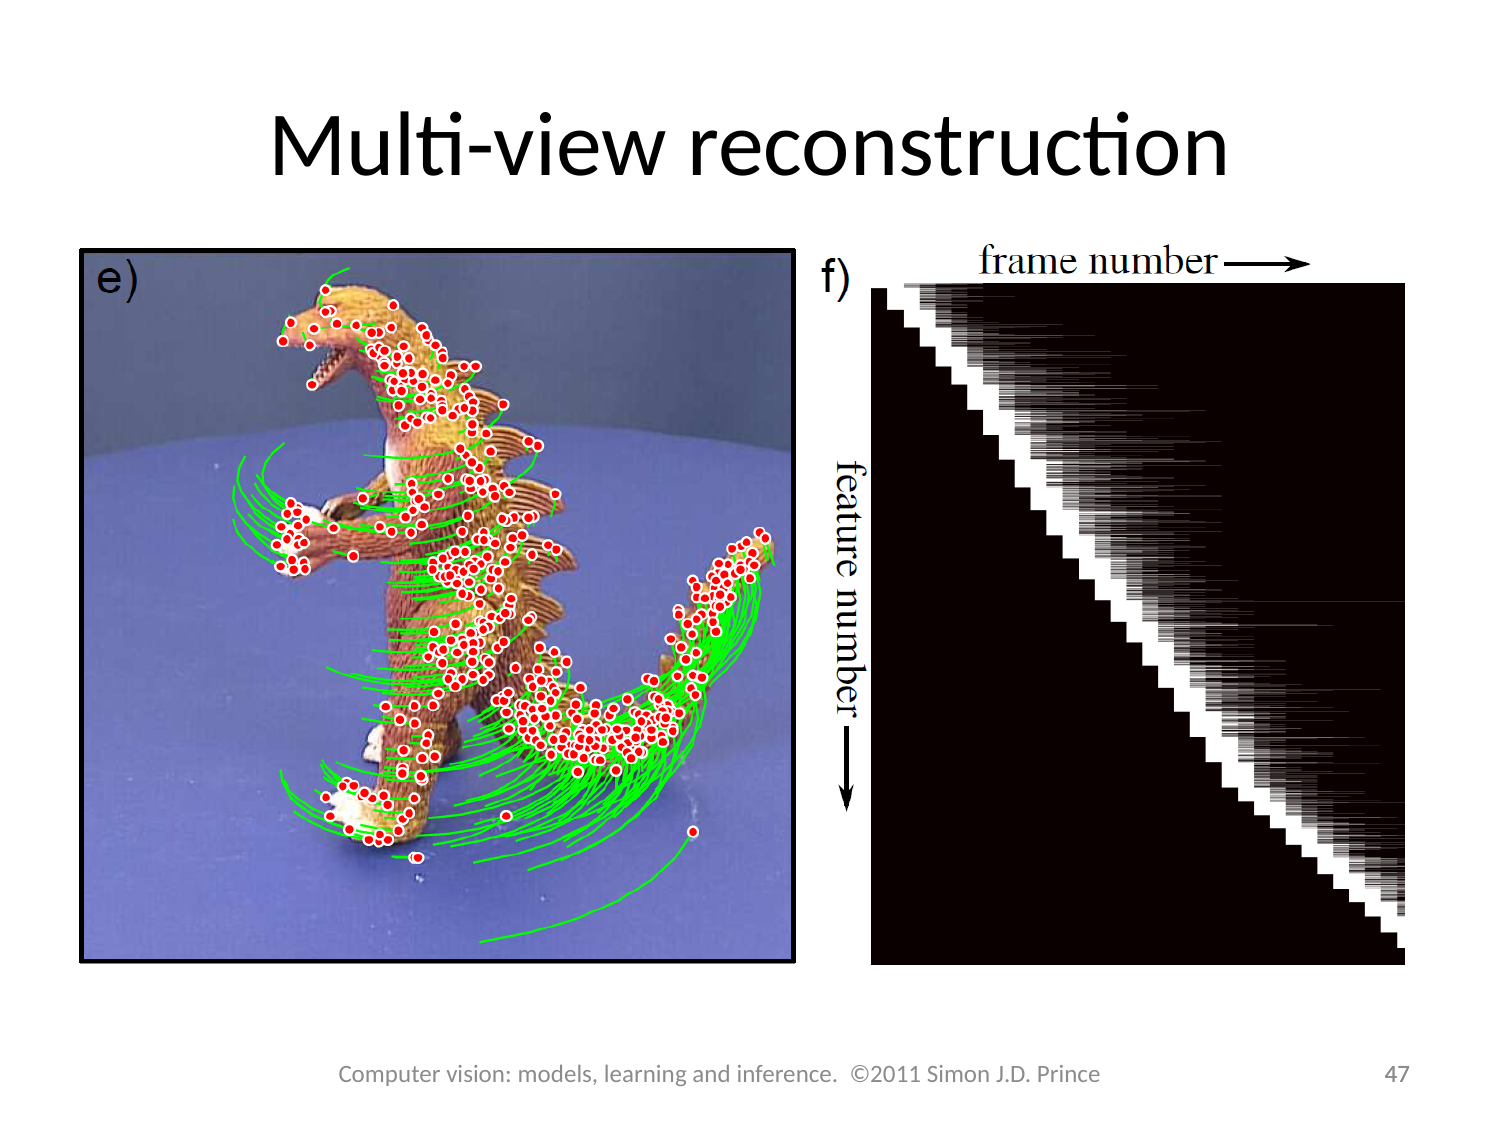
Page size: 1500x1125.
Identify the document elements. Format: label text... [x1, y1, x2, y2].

text_box Computer vision: models, learning and inference. ©2011 Simon J.D. Prince [301, 1042, 1140, 1103]
title Multi-view reconstruction [75, 45, 1425, 218]
text_box 47 [1140, 1042, 1425, 1103]
picture [64, 219, 1483, 1000]
